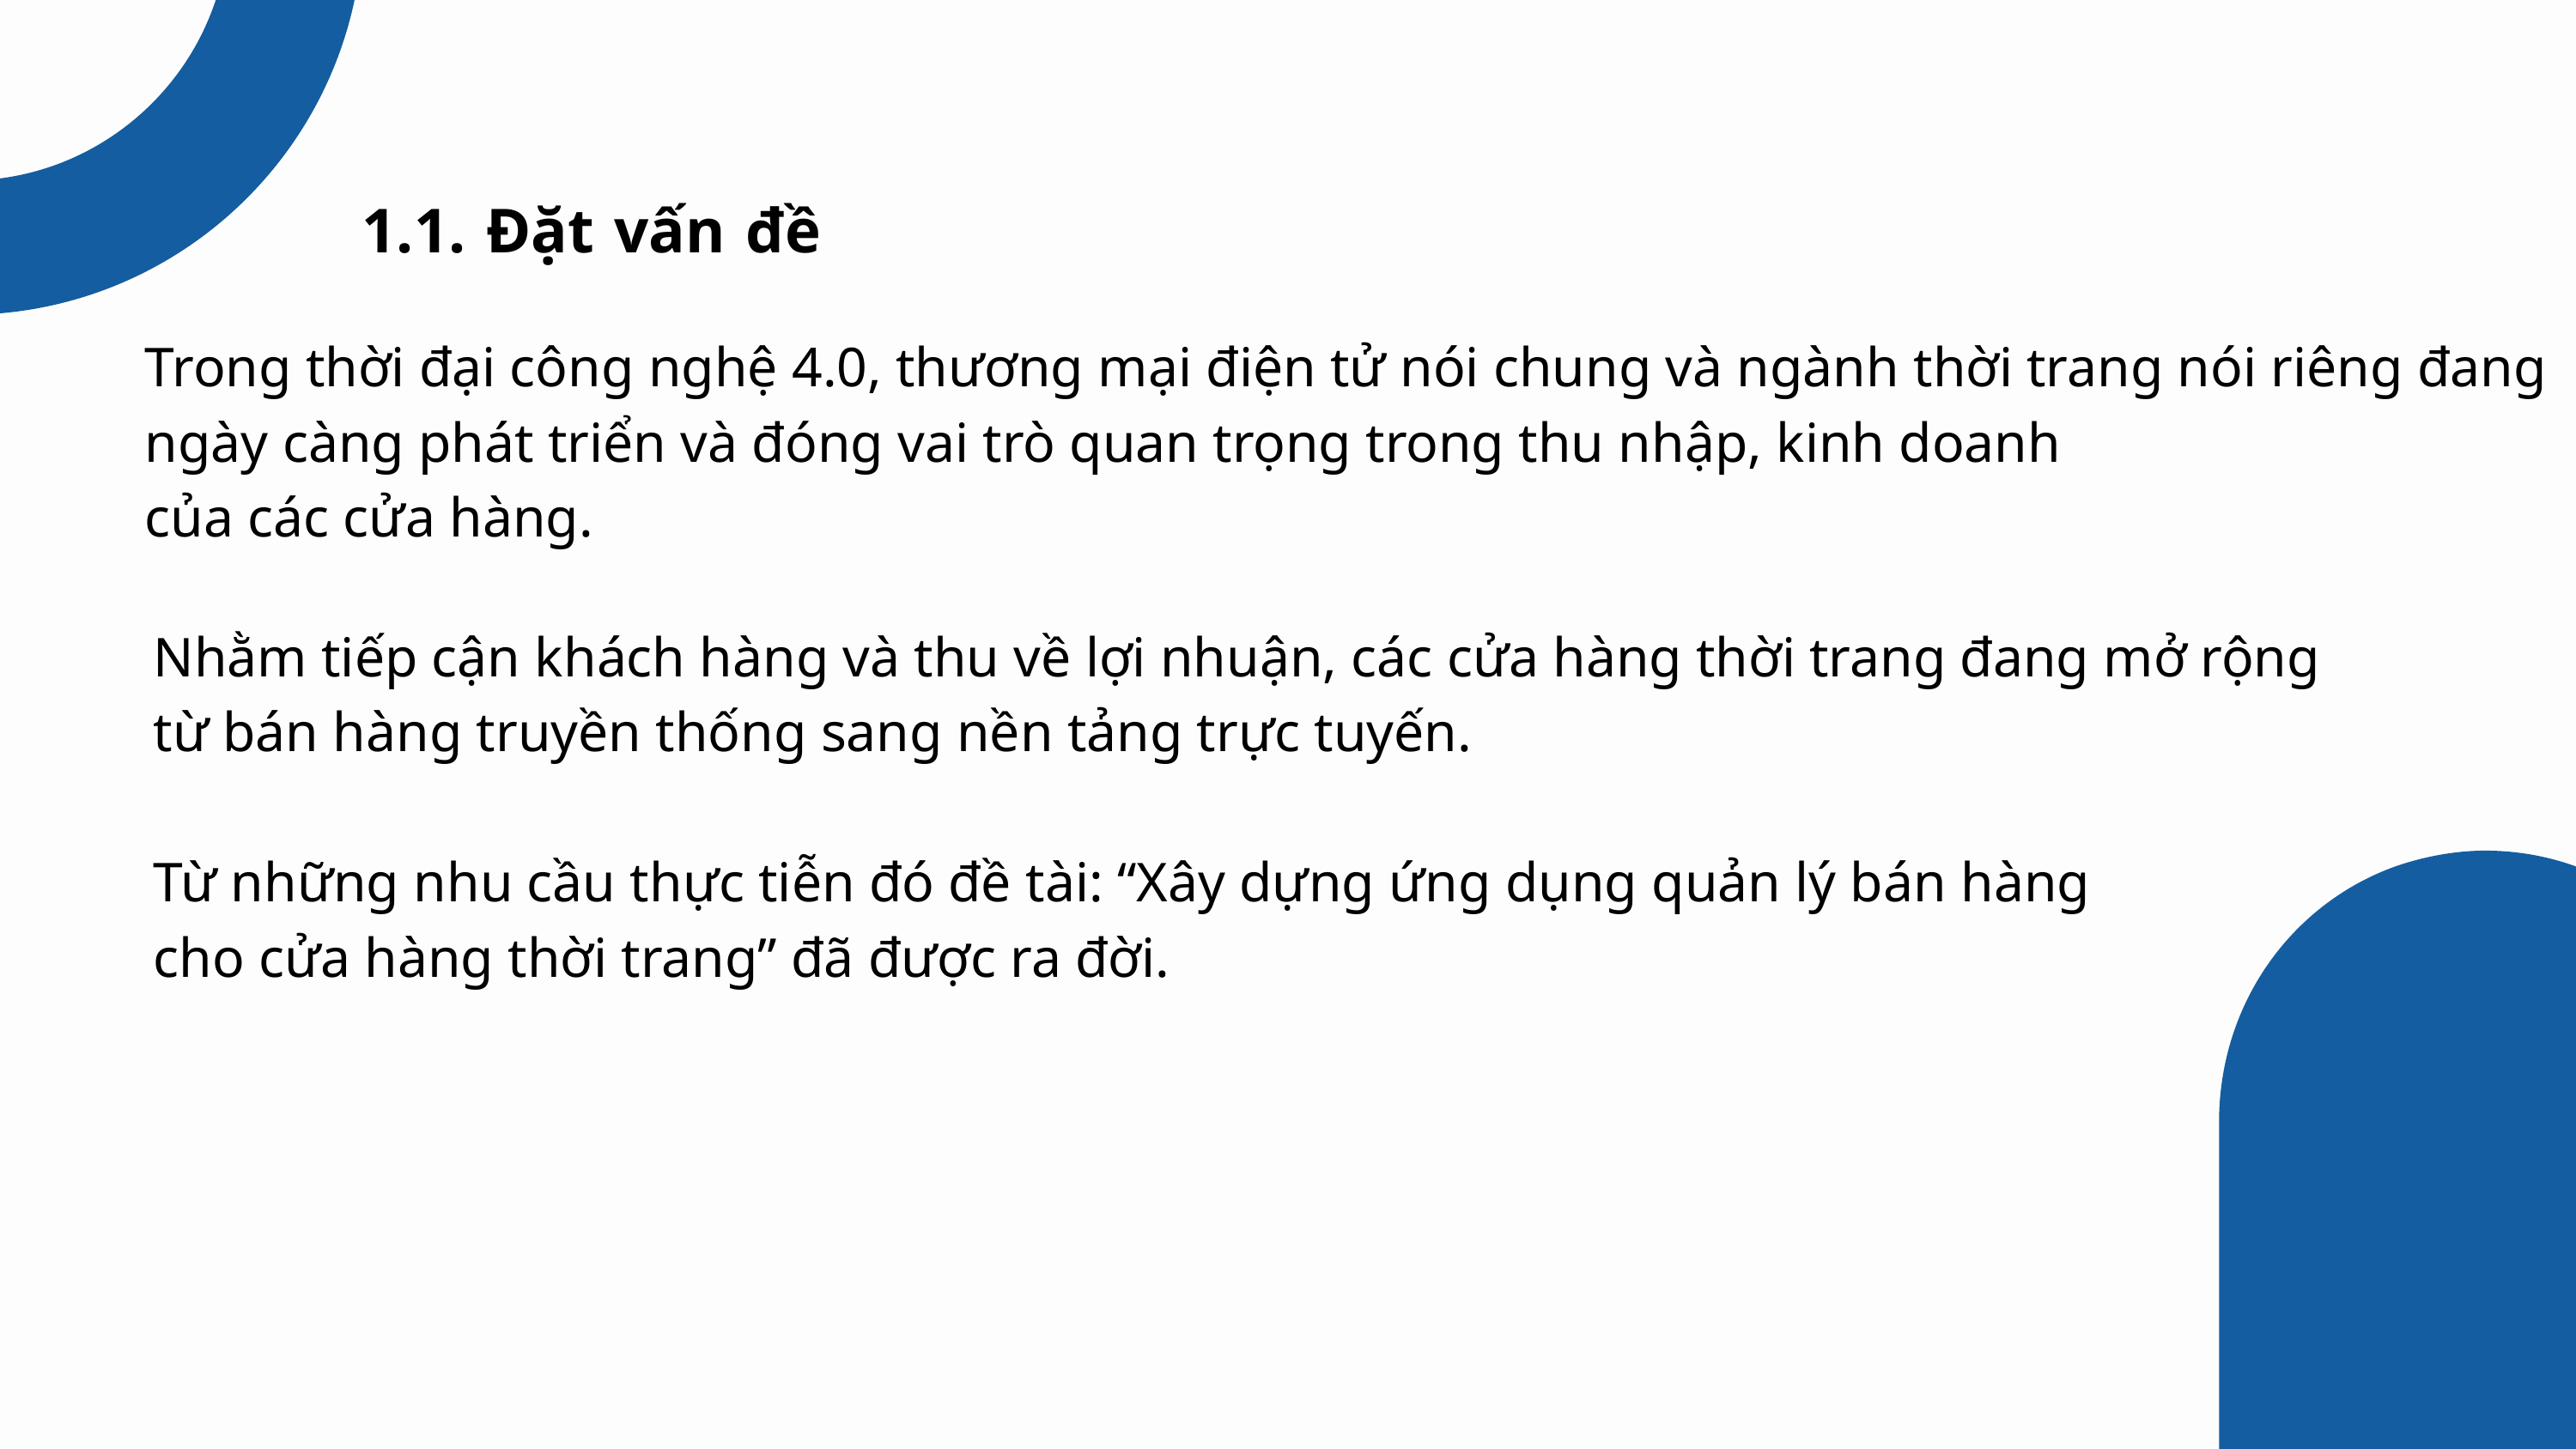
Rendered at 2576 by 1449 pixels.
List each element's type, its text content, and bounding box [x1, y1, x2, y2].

text_box Trong thời đại công nghệ 4.0, thương mại điện tử nói chung và ngành thời trang nói riêng đang ngày càng phát triển và đóng vai trò quan trọng trong thu nhập, kinh doanh của các cửa hàng. [144, 322, 2576, 548]
text_box Nhằm tiếp cận khách hàng và thu về lợi nhuận, các cửa hàng thời trang đang mở rộng từ bán hàng truyền thống sang nền tảng trực tuyến. Từ những nhu cầu thực tiễn đó đề tài: “Xây dựng ứng dụng quản lý bán hàng cho cửa hàng thời trang” đã được ra đời. [153, 548, 2486, 1138]
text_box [2219, 850, 2576, 1449]
text_box [0, 0, 286, 246]
text_box 1.1. Đặt vấn đề [361, 179, 822, 265]
